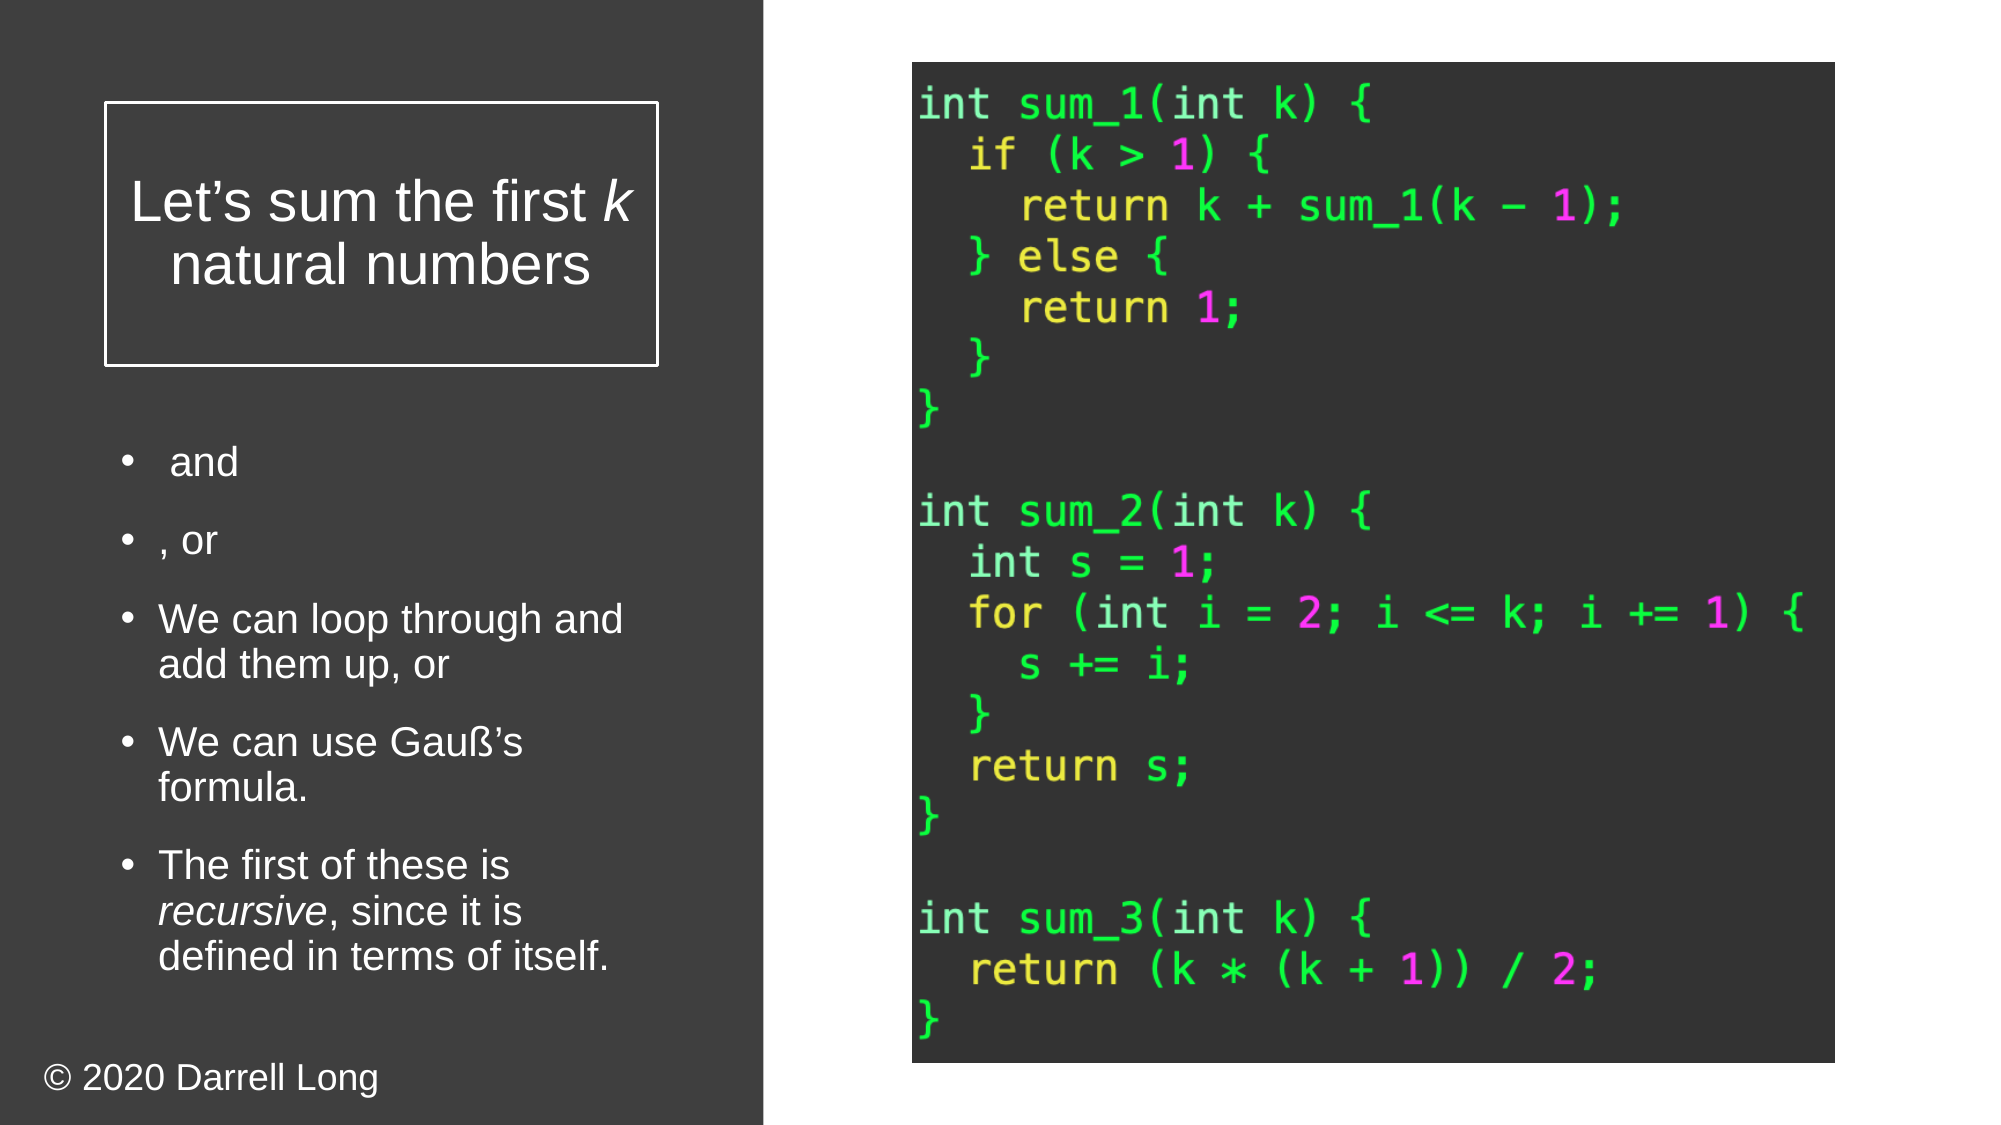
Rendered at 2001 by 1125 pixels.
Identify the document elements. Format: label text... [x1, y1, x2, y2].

text_box © 2020 Darrell Long [29, 1046, 530, 1106]
text_box [0, 0, 764, 1125]
picture [912, 62, 1836, 1063]
title Let’s sum the first k natural numbers [105, 102, 658, 366]
